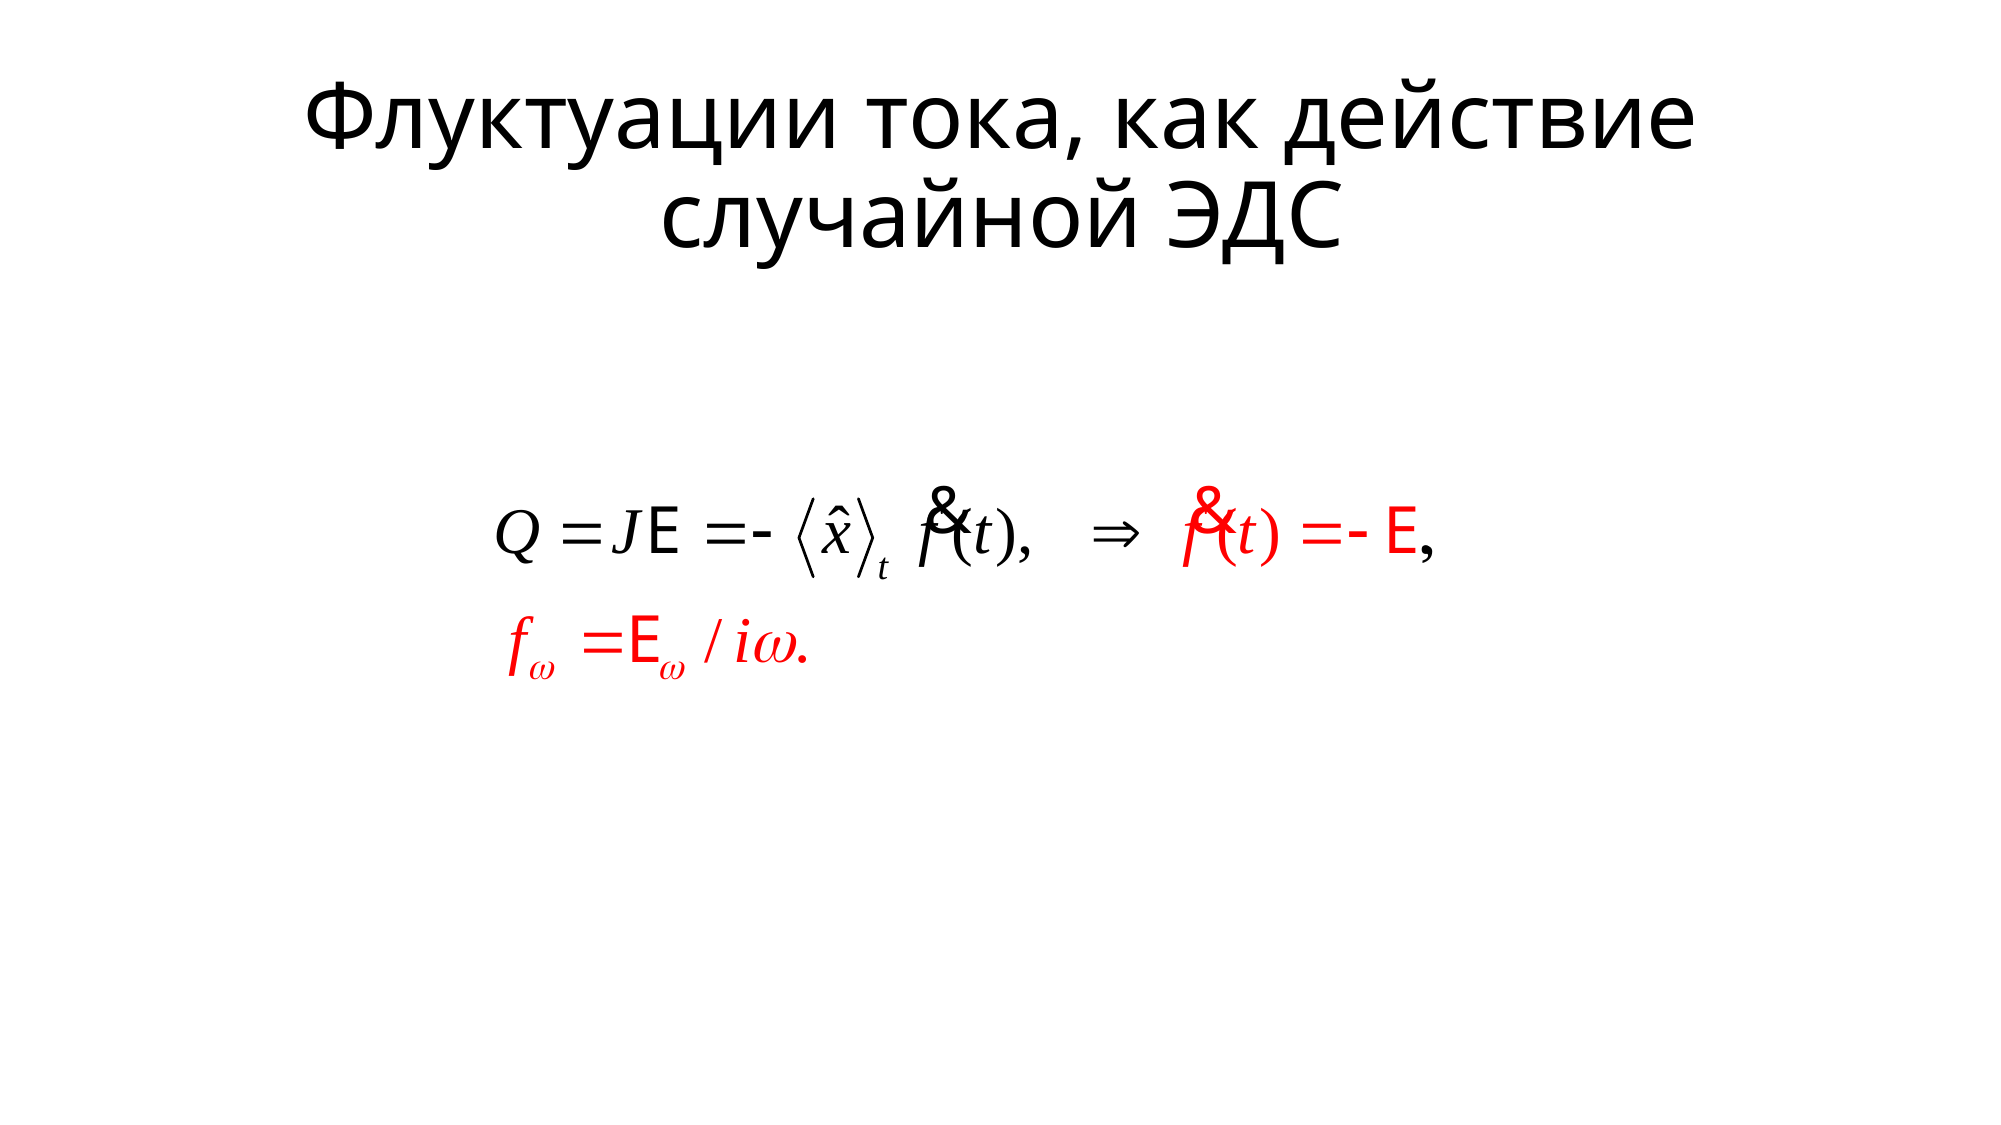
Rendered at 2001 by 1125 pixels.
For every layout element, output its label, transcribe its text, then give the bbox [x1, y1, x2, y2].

title Флуктуации тока, как действие случайной ЭДС [48, 59, 1956, 278]
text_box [485, 477, 1449, 695]
